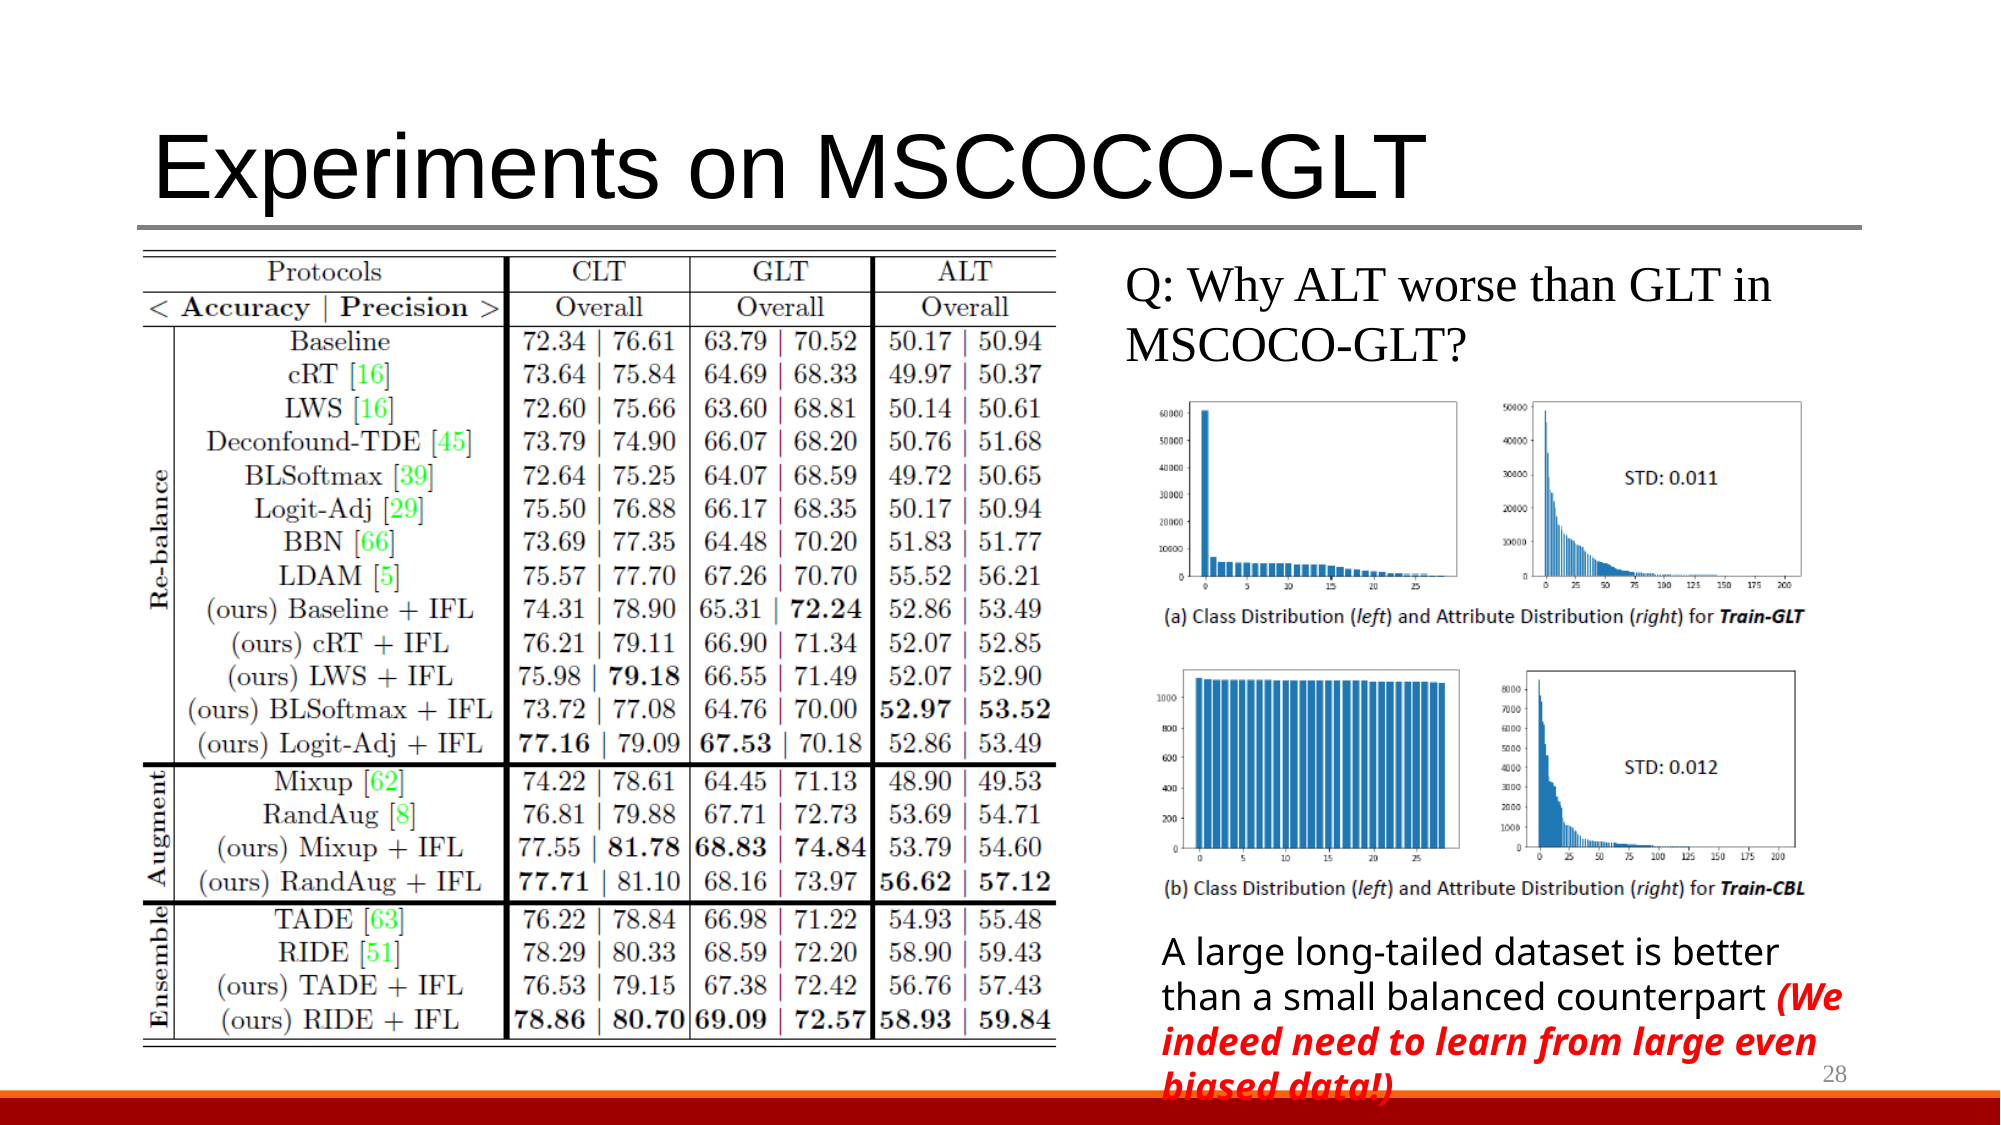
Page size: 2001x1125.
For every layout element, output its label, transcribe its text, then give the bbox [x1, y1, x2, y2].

title Experiments on MSCOCO-GLT [137, 59, 1863, 278]
picture [1128, 380, 1827, 920]
picture [126, 244, 1072, 1057]
text_box A large long-tailed dataset is better than a small balanced counterpart (We indeed need to learn from large even biased data!) [1146, 920, 1882, 1115]
text_box Q: Why ALT worse than GLT in MSCOCO-GLT? [1110, 244, 1845, 380]
